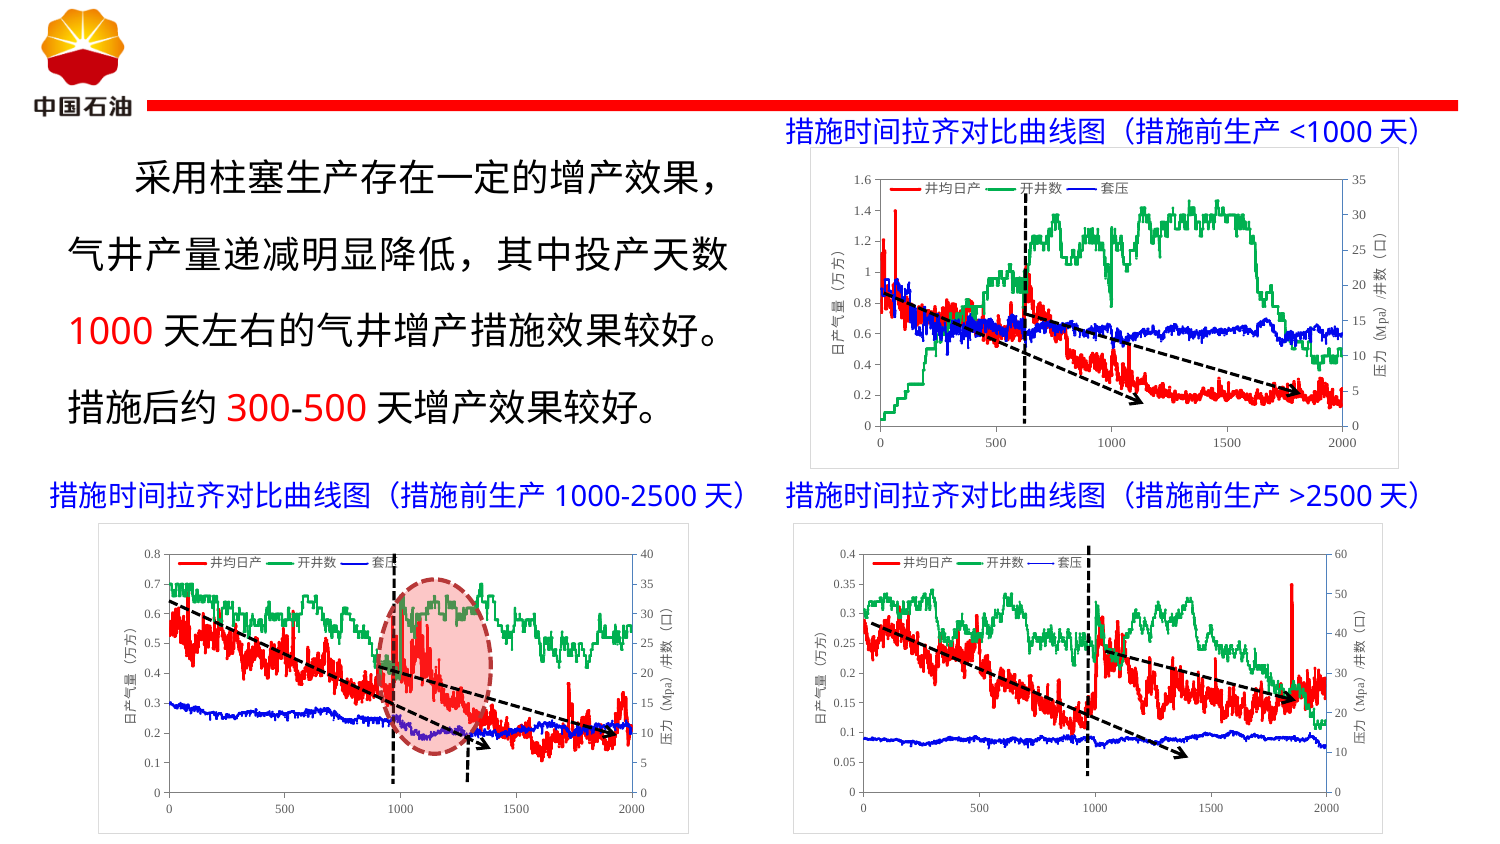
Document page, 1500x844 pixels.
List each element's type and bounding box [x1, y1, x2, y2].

text_box [871, 545, 1297, 777]
picture [98, 522, 690, 836]
text_box [52, 105, 1486, 437]
text_box [33, 470, 1486, 520]
picture [809, 146, 1400, 471]
text_box [883, 193, 1301, 424]
picture [32, 8, 133, 118]
picture [792, 522, 1384, 835]
text_box [168, 553, 618, 784]
